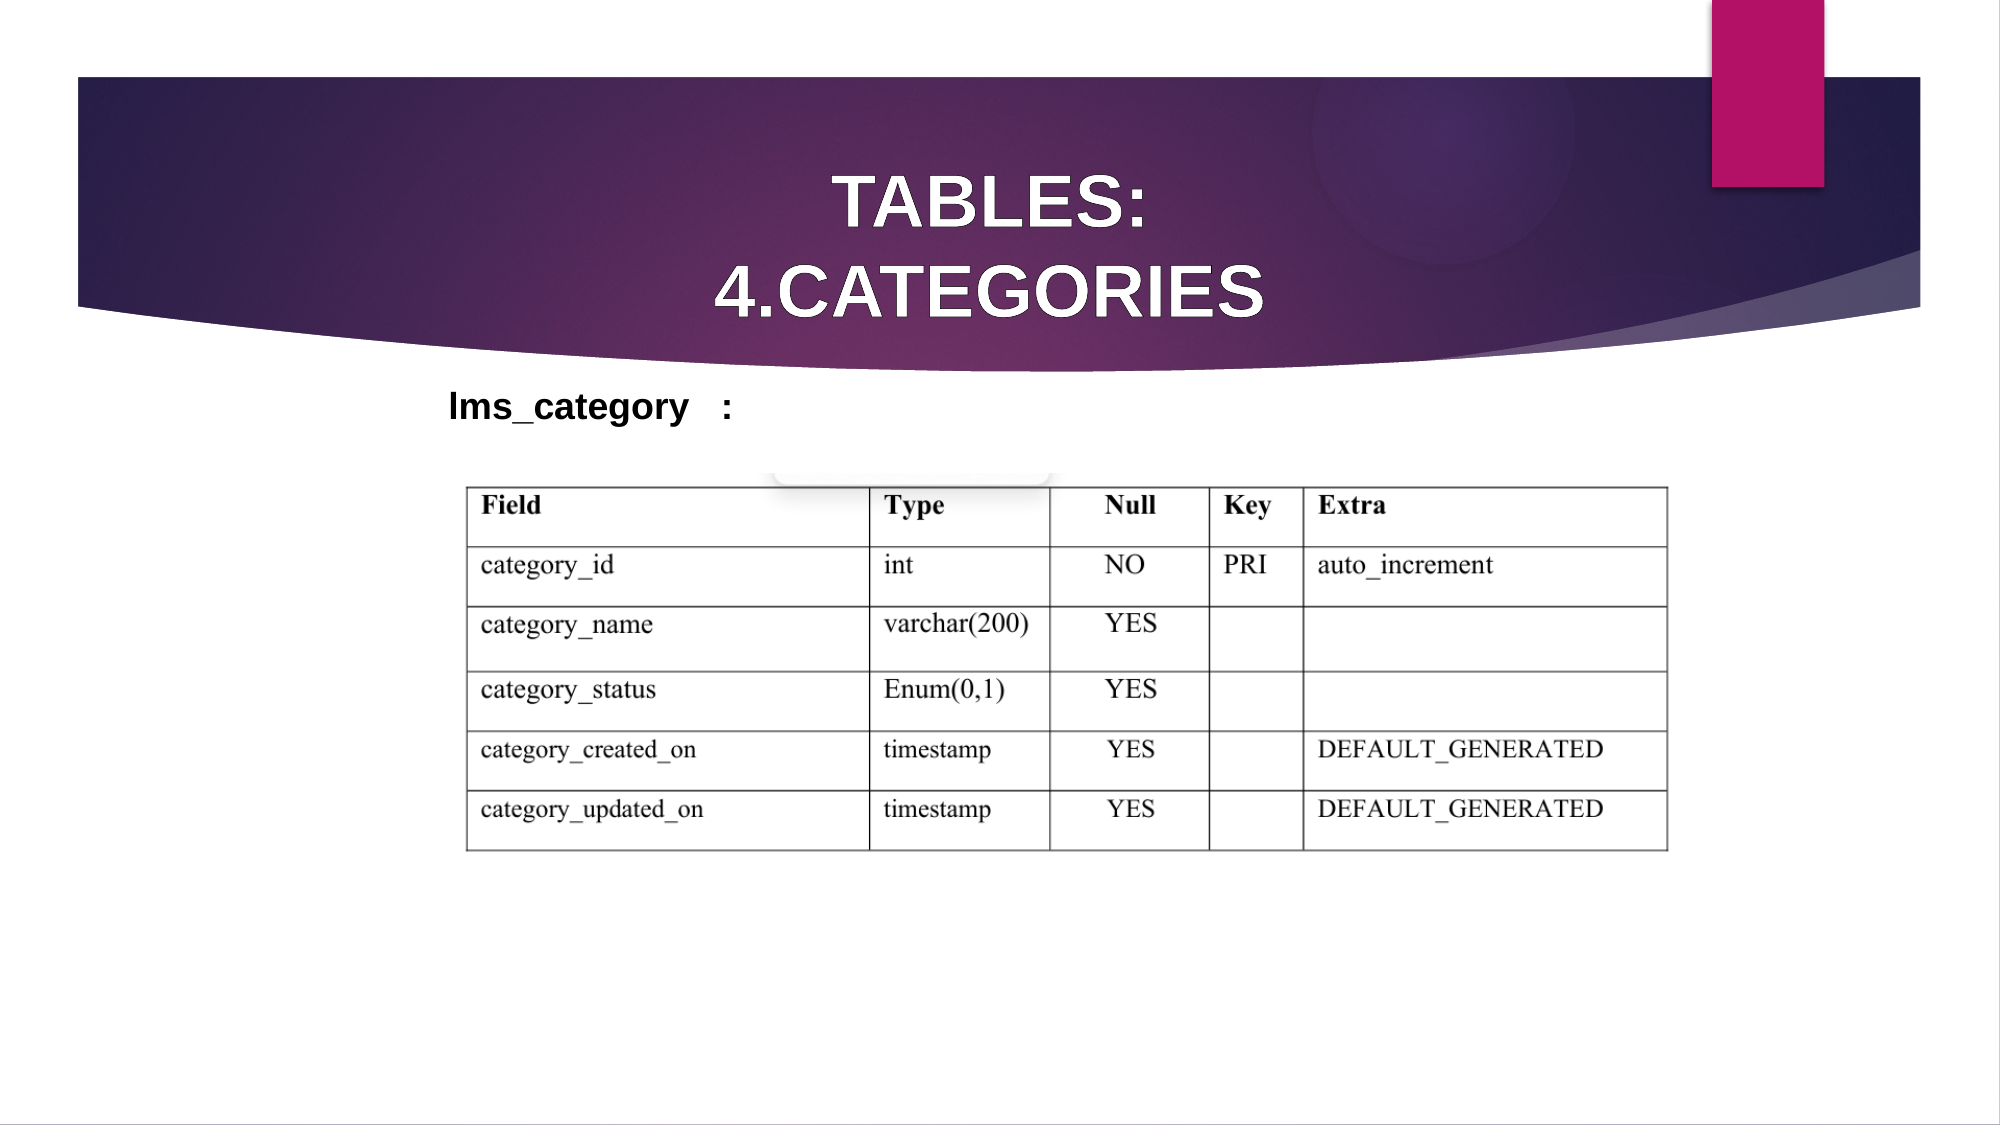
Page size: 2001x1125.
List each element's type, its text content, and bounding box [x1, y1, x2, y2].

picture [79, 78, 1920, 371]
text_box lms_category : [412, 375, 803, 516]
title TABLES: 4.CATEGORIES [450, 184, 1531, 300]
picture [449, 473, 1683, 863]
